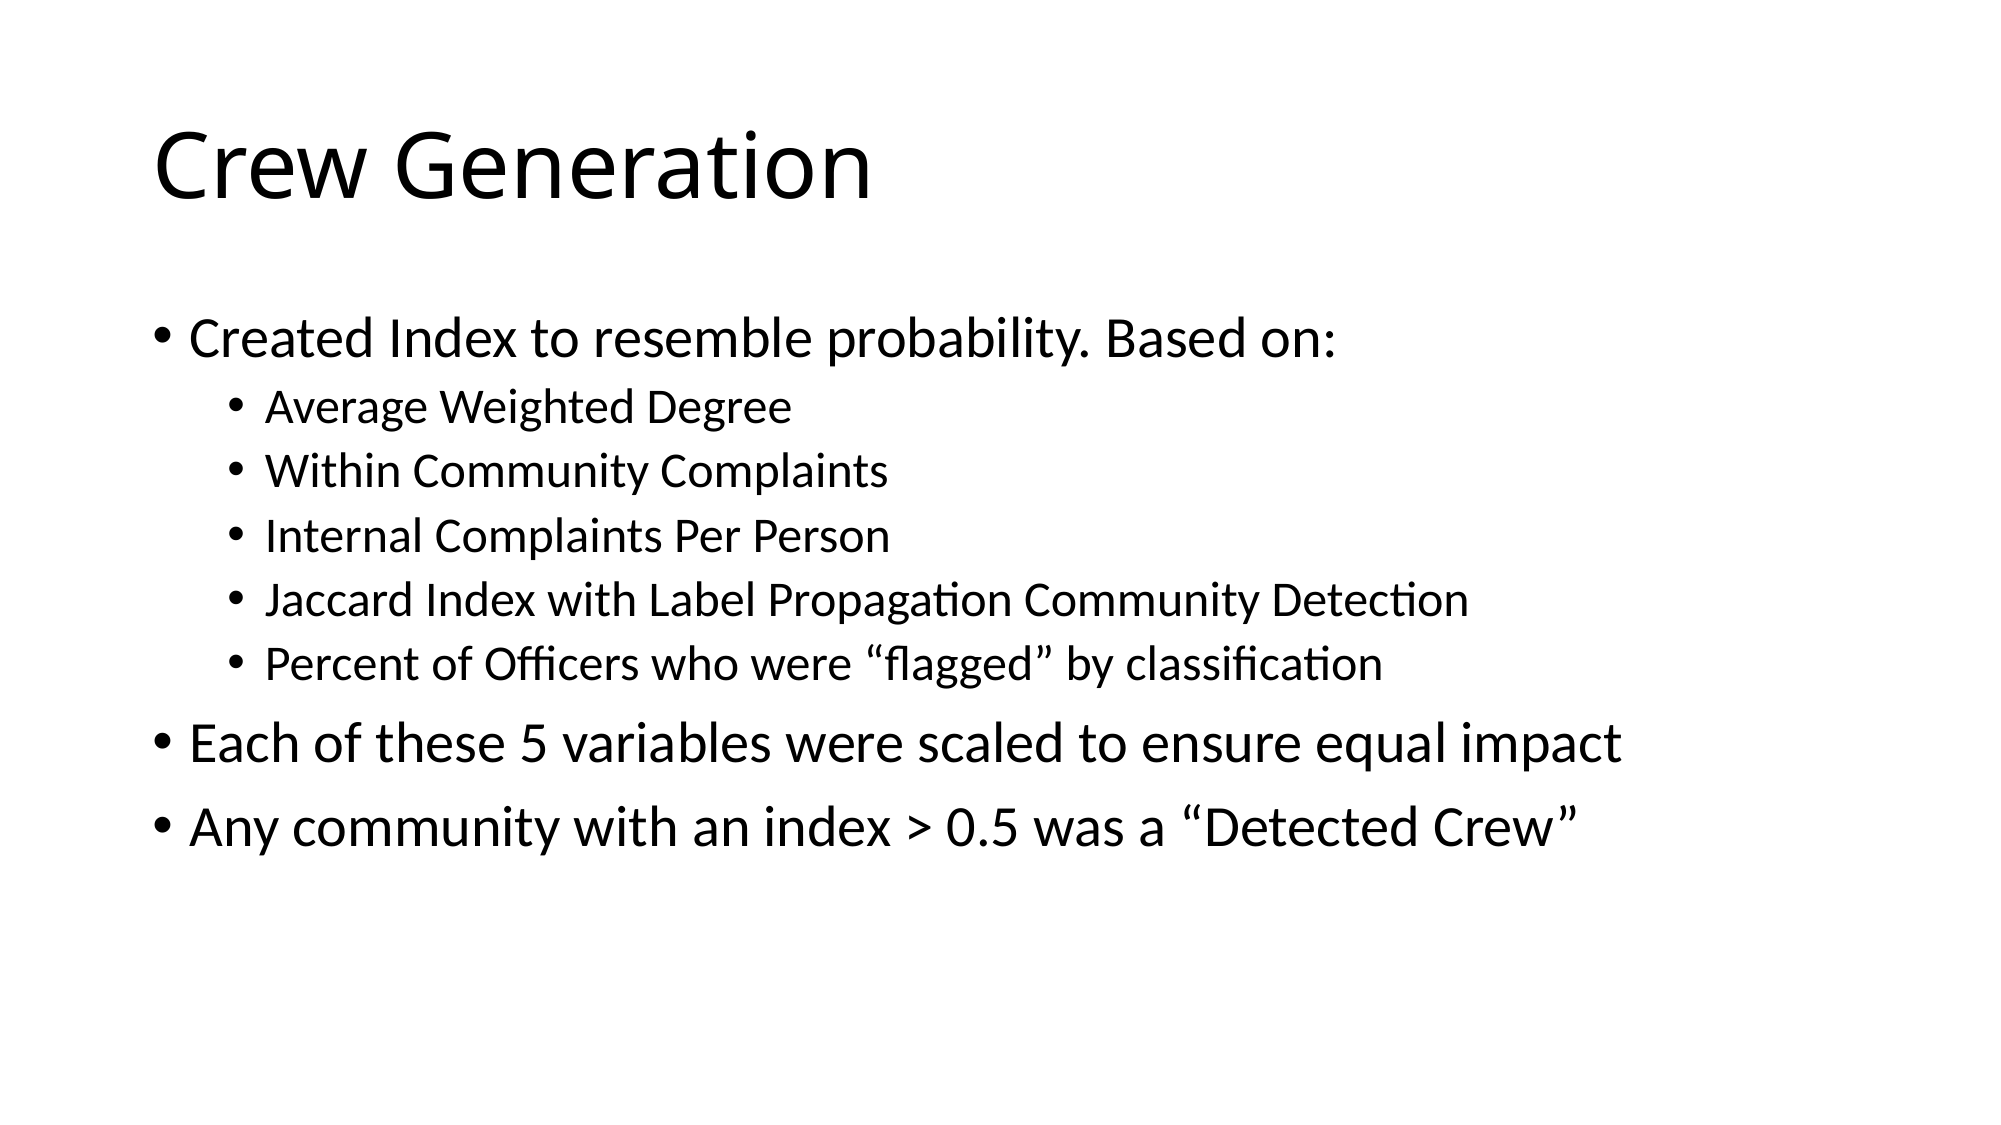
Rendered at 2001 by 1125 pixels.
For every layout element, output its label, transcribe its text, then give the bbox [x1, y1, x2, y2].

title Crew Generation [137, 59, 1863, 278]
list Created Index to resemble probability. Based on: Average Weighted Degree Within Community Complaints Internal Complaints Per Person Jaccard Index with Label Propagation Community Detection Percent of Officers who were “flagged” by classification Each of these 5 variables were scaled to ensure equal impact Any community with an index > 0.5 was a “Detected Crew” [137, 299, 1863, 1014]
